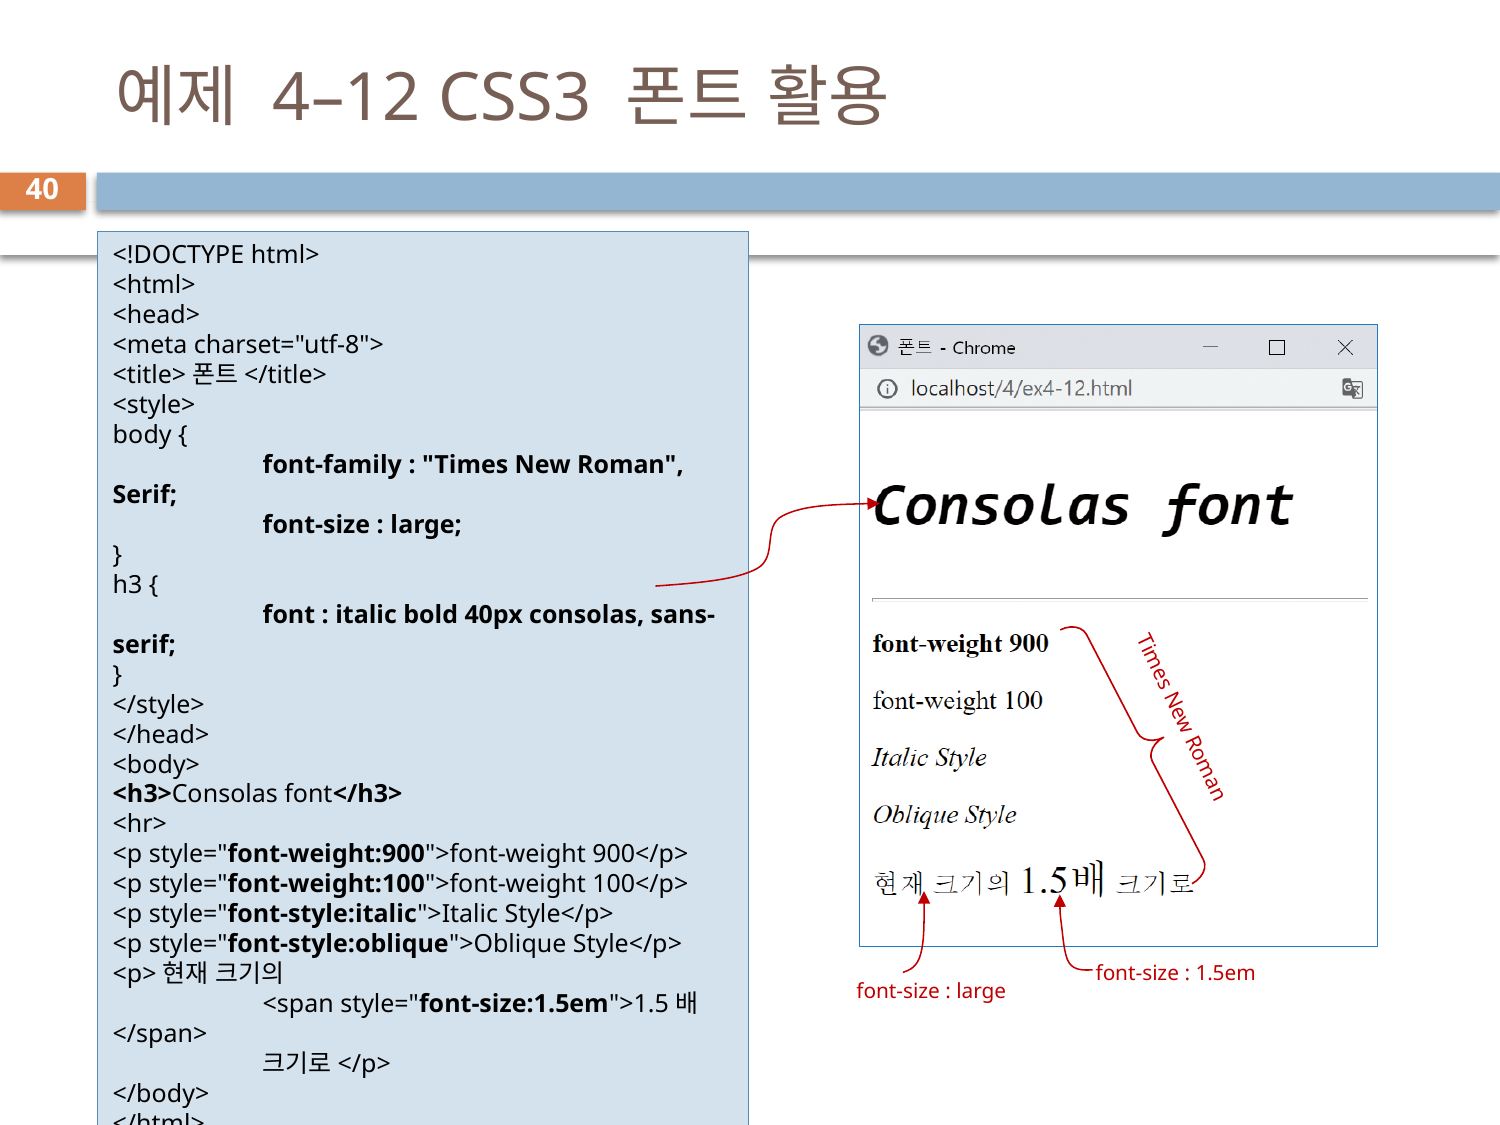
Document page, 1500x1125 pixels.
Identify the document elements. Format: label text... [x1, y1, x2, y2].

text_box [1064, 957, 1080, 972]
title 예제 4–12 CSS3 폰트 활용 [100, 37, 1438, 149]
text_box [903, 957, 922, 970]
text_box <!DOCTYPE html> <html> <head> <meta charset="utf-8"> <title>폰트</title> <style> body { font-family : "Times New Roman", Serif; font-size : large; } h3 { font : italic bold 40px consolas, sans-serif; } </style> </head> <body> <h3>Consolas font</h3> <hr> <p style="font-weight:900">font-weight 900</p> <p style="font-weight:100">font-weight 100</p> <p style="font-style:italic">Italic Style</p> <p style="font-style:oblique">Oblique Style</p> <p>현재 크기의 <span style="font-size:1.5em">1.5배</span> 크기로</p> </body> </html> [97, 231, 749, 1125]
picture [859, 325, 1378, 947]
text_box font-size : 1.5em [1080, 957, 1271, 993]
text_box [655, 502, 854, 588]
text_box font-size : large [841, 970, 1022, 1010]
slide_number 40 [0, 170, 87, 211]
